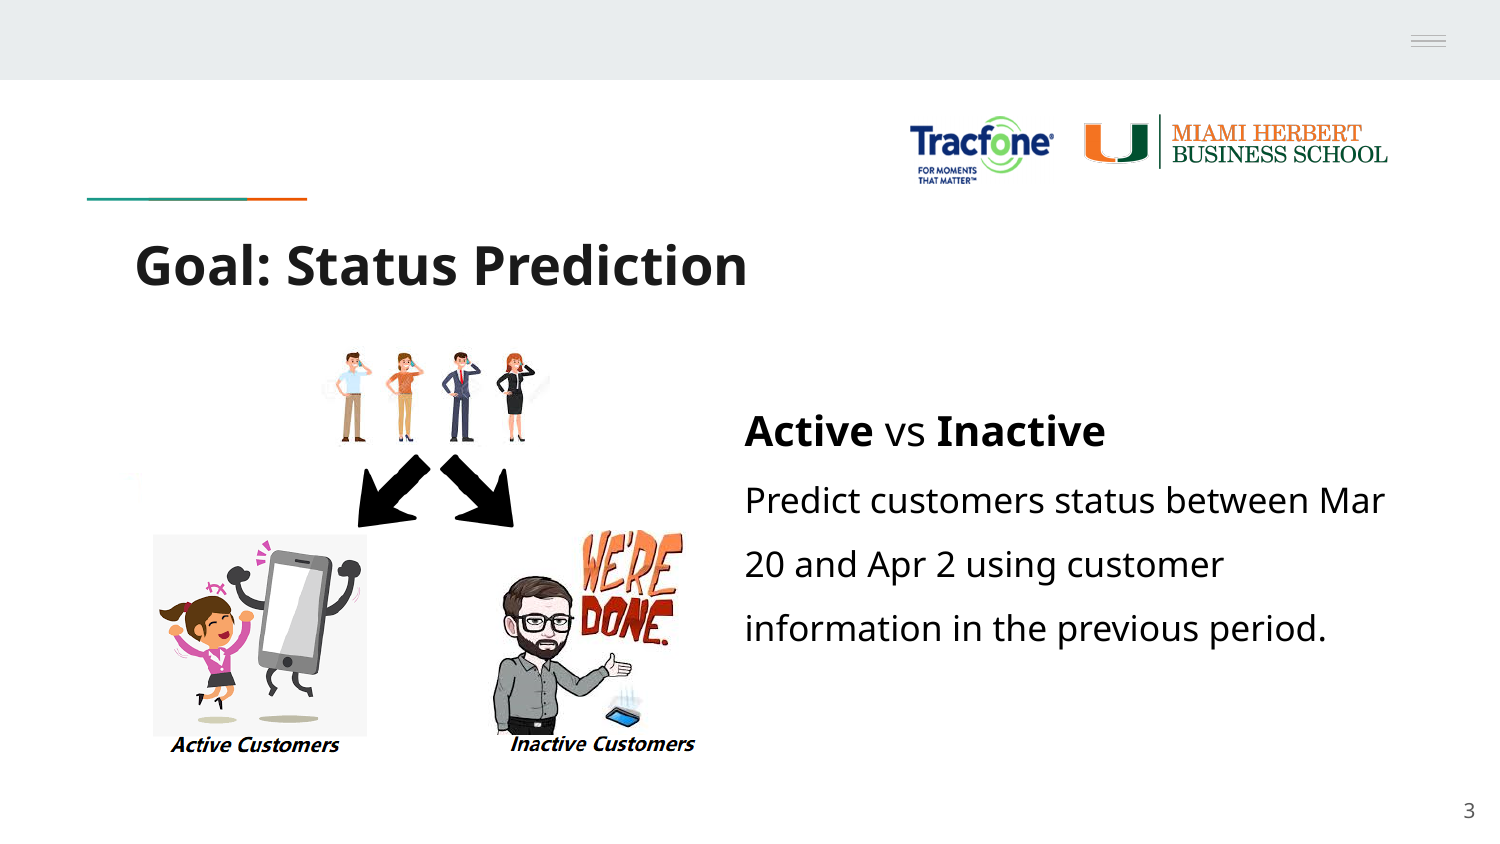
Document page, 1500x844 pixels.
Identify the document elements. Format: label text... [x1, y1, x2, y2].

picture [119, 313, 739, 777]
list Active vs Inactive Predict customers status between Mar 20 and Apr 2 using customer information in the previous period. [745, 344, 1416, 727]
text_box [910, 113, 1389, 184]
slide_number 3 [1400, 779, 1491, 844]
title Goal: Status Prediction [119, 216, 1026, 305]
